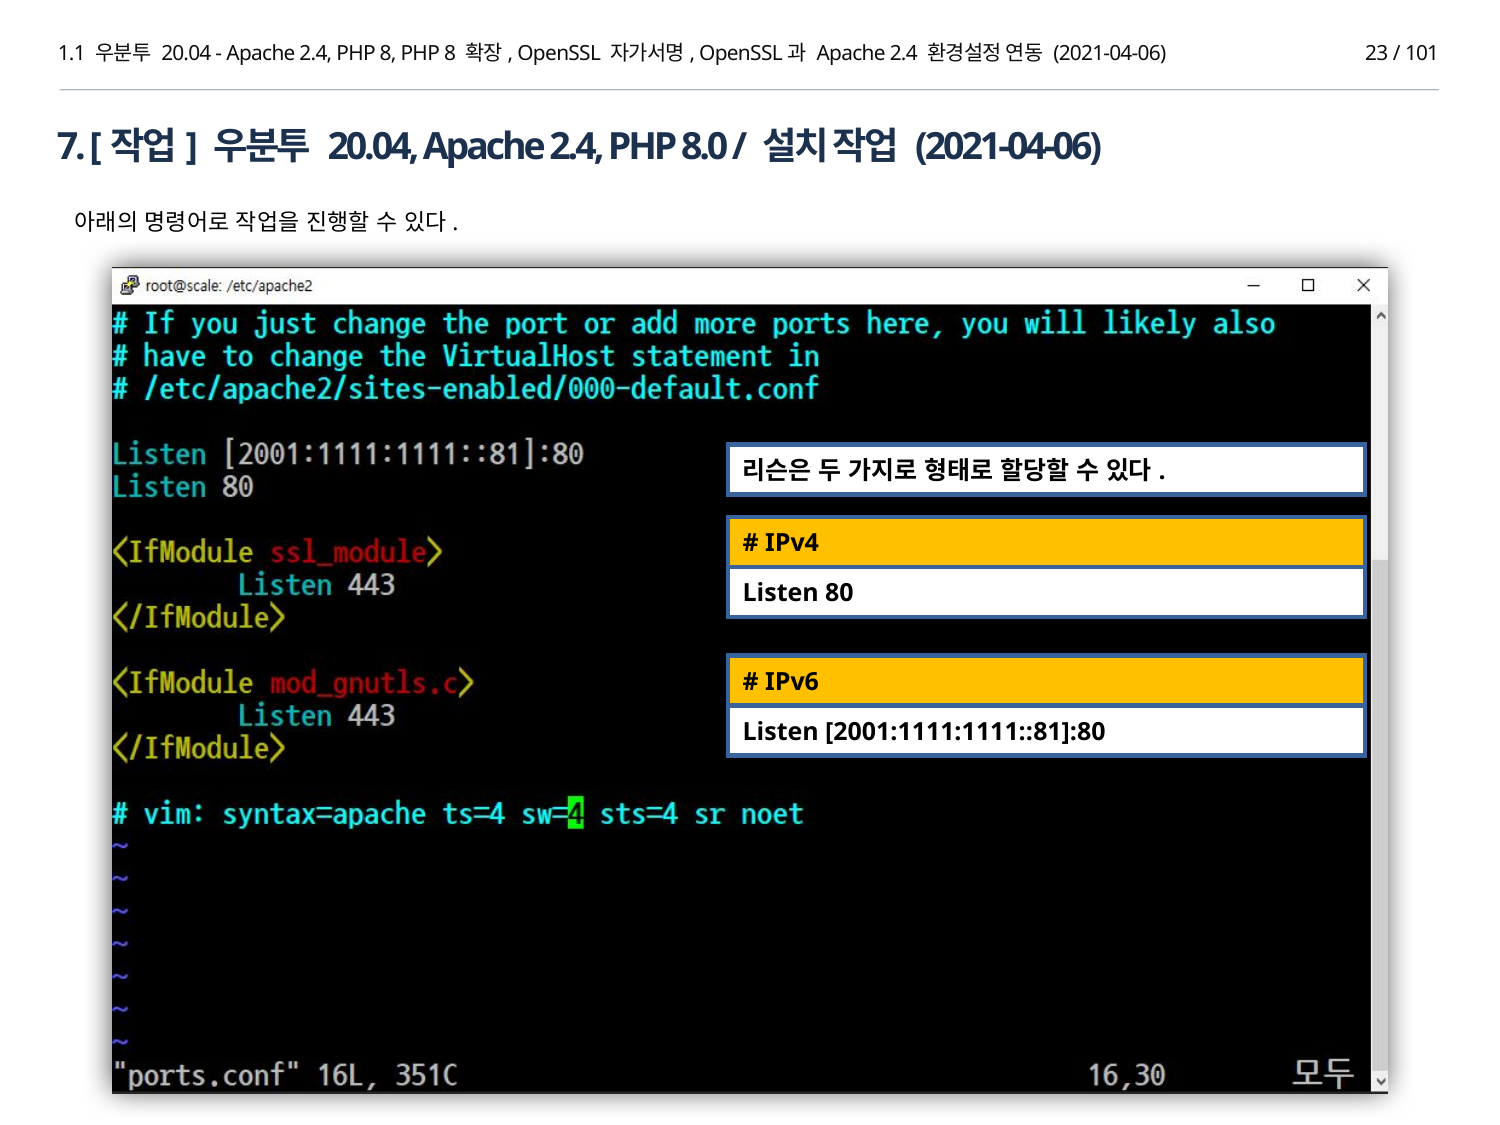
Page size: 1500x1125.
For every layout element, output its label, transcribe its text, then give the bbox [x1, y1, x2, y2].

text_box 아래의 명령어로 작업을 진행할 수 있다. [59, 192, 1450, 250]
text_box 1.1 우분투 20.04 - Apache 2.4, PHP 8, PHP 8 확장, OpenSSL 자가서명, OpenSSL과 Apache 2.4 환경설정 연동 (2021-04-06) [43, 32, 1193, 72]
text_box 7. [작업] 우분투 20.04, Apache 2.4, PHP 8.0 / 설치 작업 (2021-04-06) [42, 114, 1439, 211]
text_box 23 / 101 [1193, 31, 1454, 75]
picture [112, 267, 1388, 1094]
